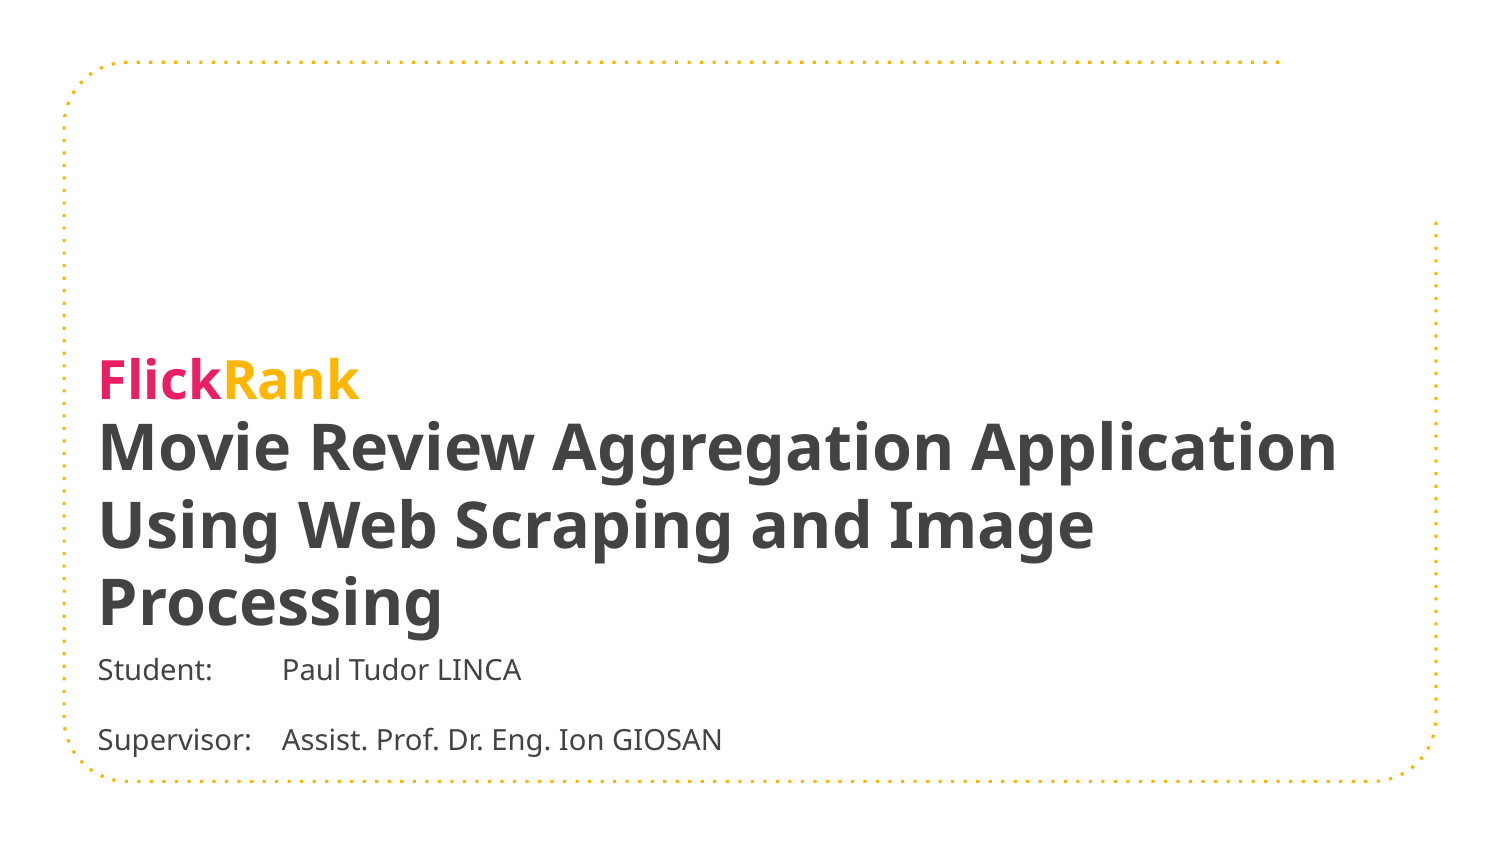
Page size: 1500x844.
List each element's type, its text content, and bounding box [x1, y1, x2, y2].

title Movie Review Aggregation Application Using Web Scraping and Image Processing [82, 390, 1457, 579]
text_box FlickRank [82, 329, 395, 410]
text_box Student: Supervisor: [82, 635, 266, 762]
text_box Paul Tudor LINCA Assist. Prof. Dr. Eng. Ion GIOSAN [266, 635, 886, 762]
